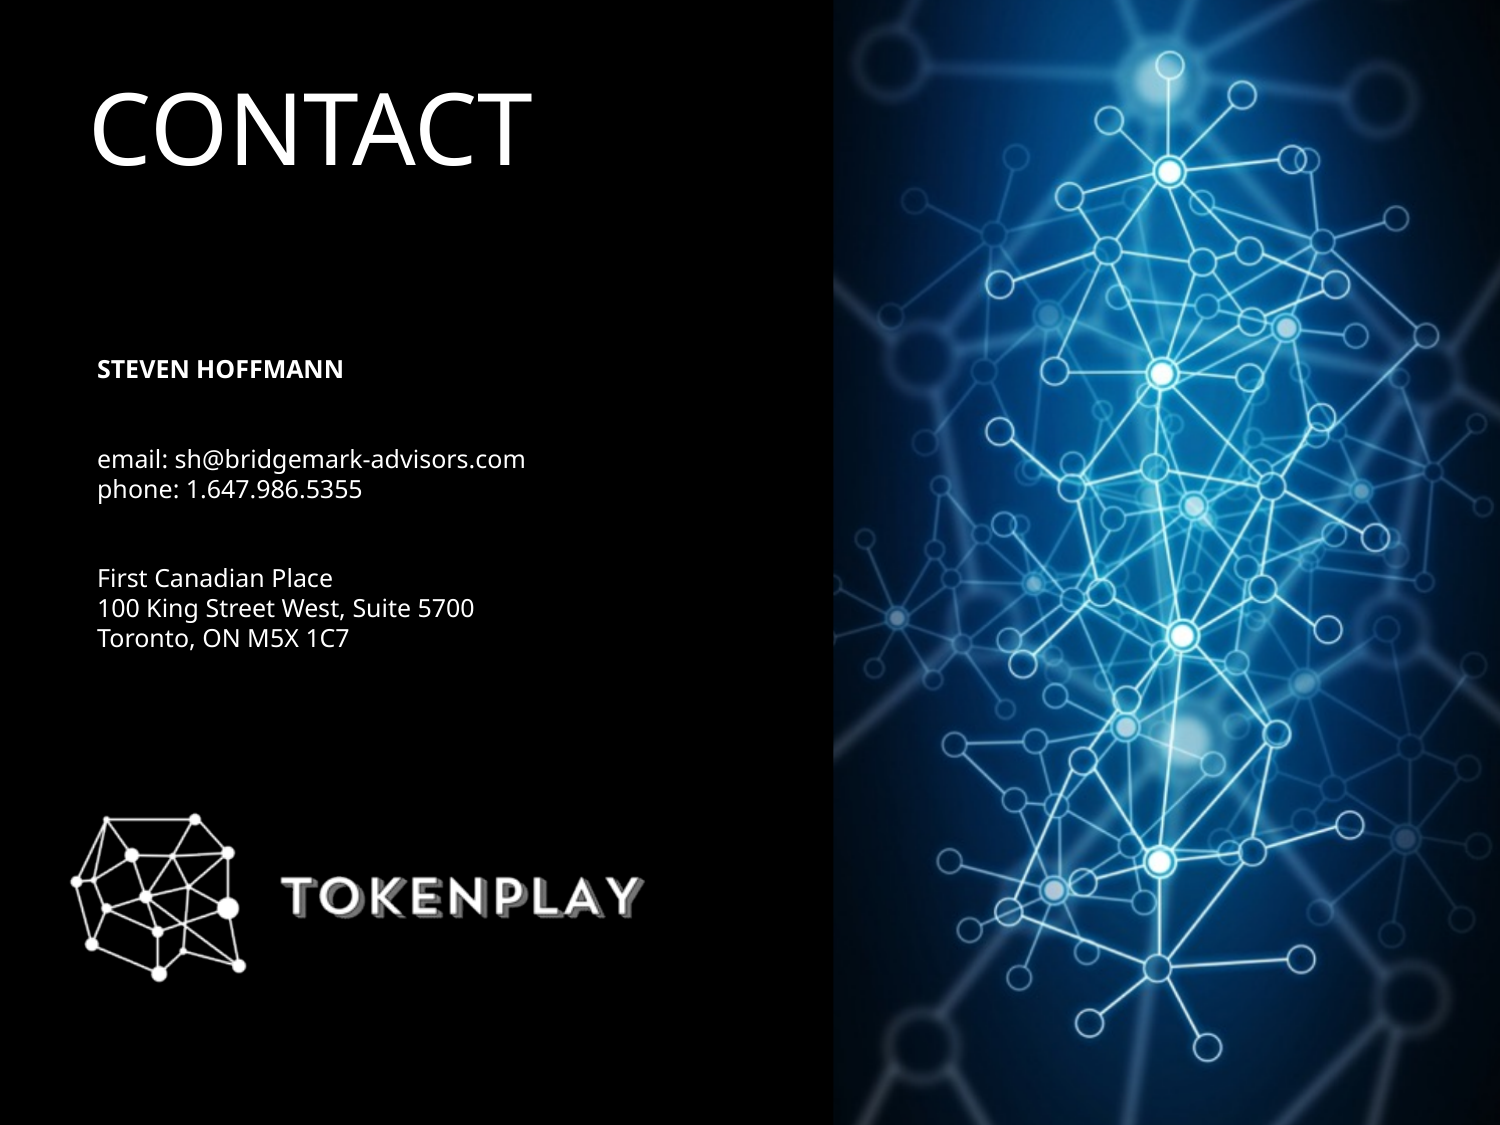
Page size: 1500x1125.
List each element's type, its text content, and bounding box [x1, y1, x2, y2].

text_box [0, 0, 833, 1125]
picture [32, 0, 1500, 1125]
text_box CONTACT [74, 58, 670, 313]
text_box STEVEN HOFFMANN email: sh@bridgemark-advisors.com phone: 1.647.986.5355 First Canadian Place 100 King Street West, Suite 5700 Toronto, ON M5X 1C7 [82, 196, 542, 775]
